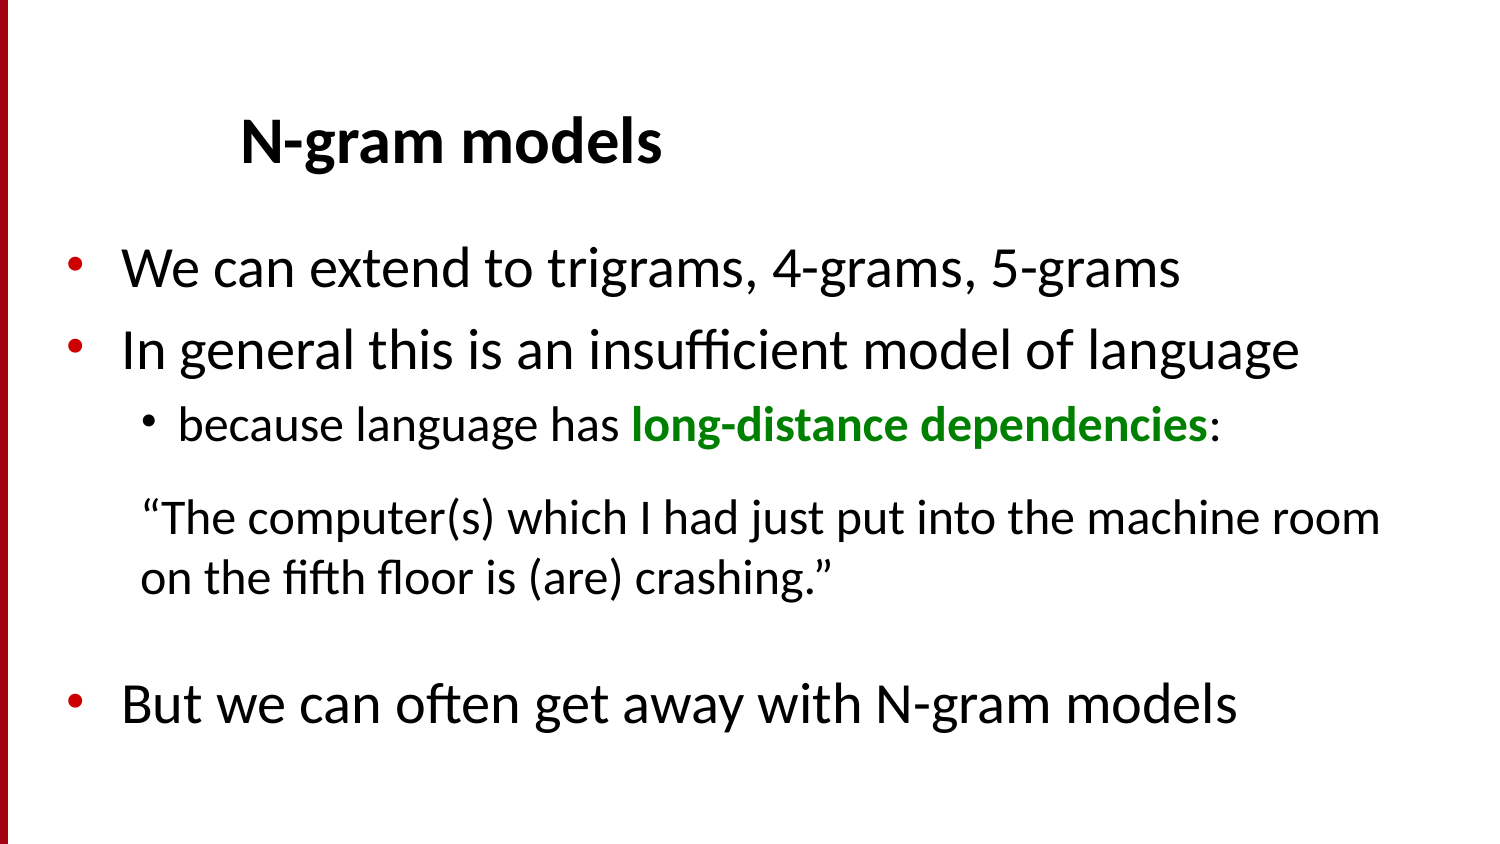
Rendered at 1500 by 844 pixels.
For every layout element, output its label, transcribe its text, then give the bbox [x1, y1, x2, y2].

title N-gram models [225, 62, 1450, 185]
list We can extend to trigrams, 4-grams, 5-grams In general this is an insufficient model of language because language has long-distance dependencies: “The computer(s) which I had just put into the machine room on the fifth floor is (are) crashing.” But we can often get away with N-gram models [50, 221, 1450, 822]
